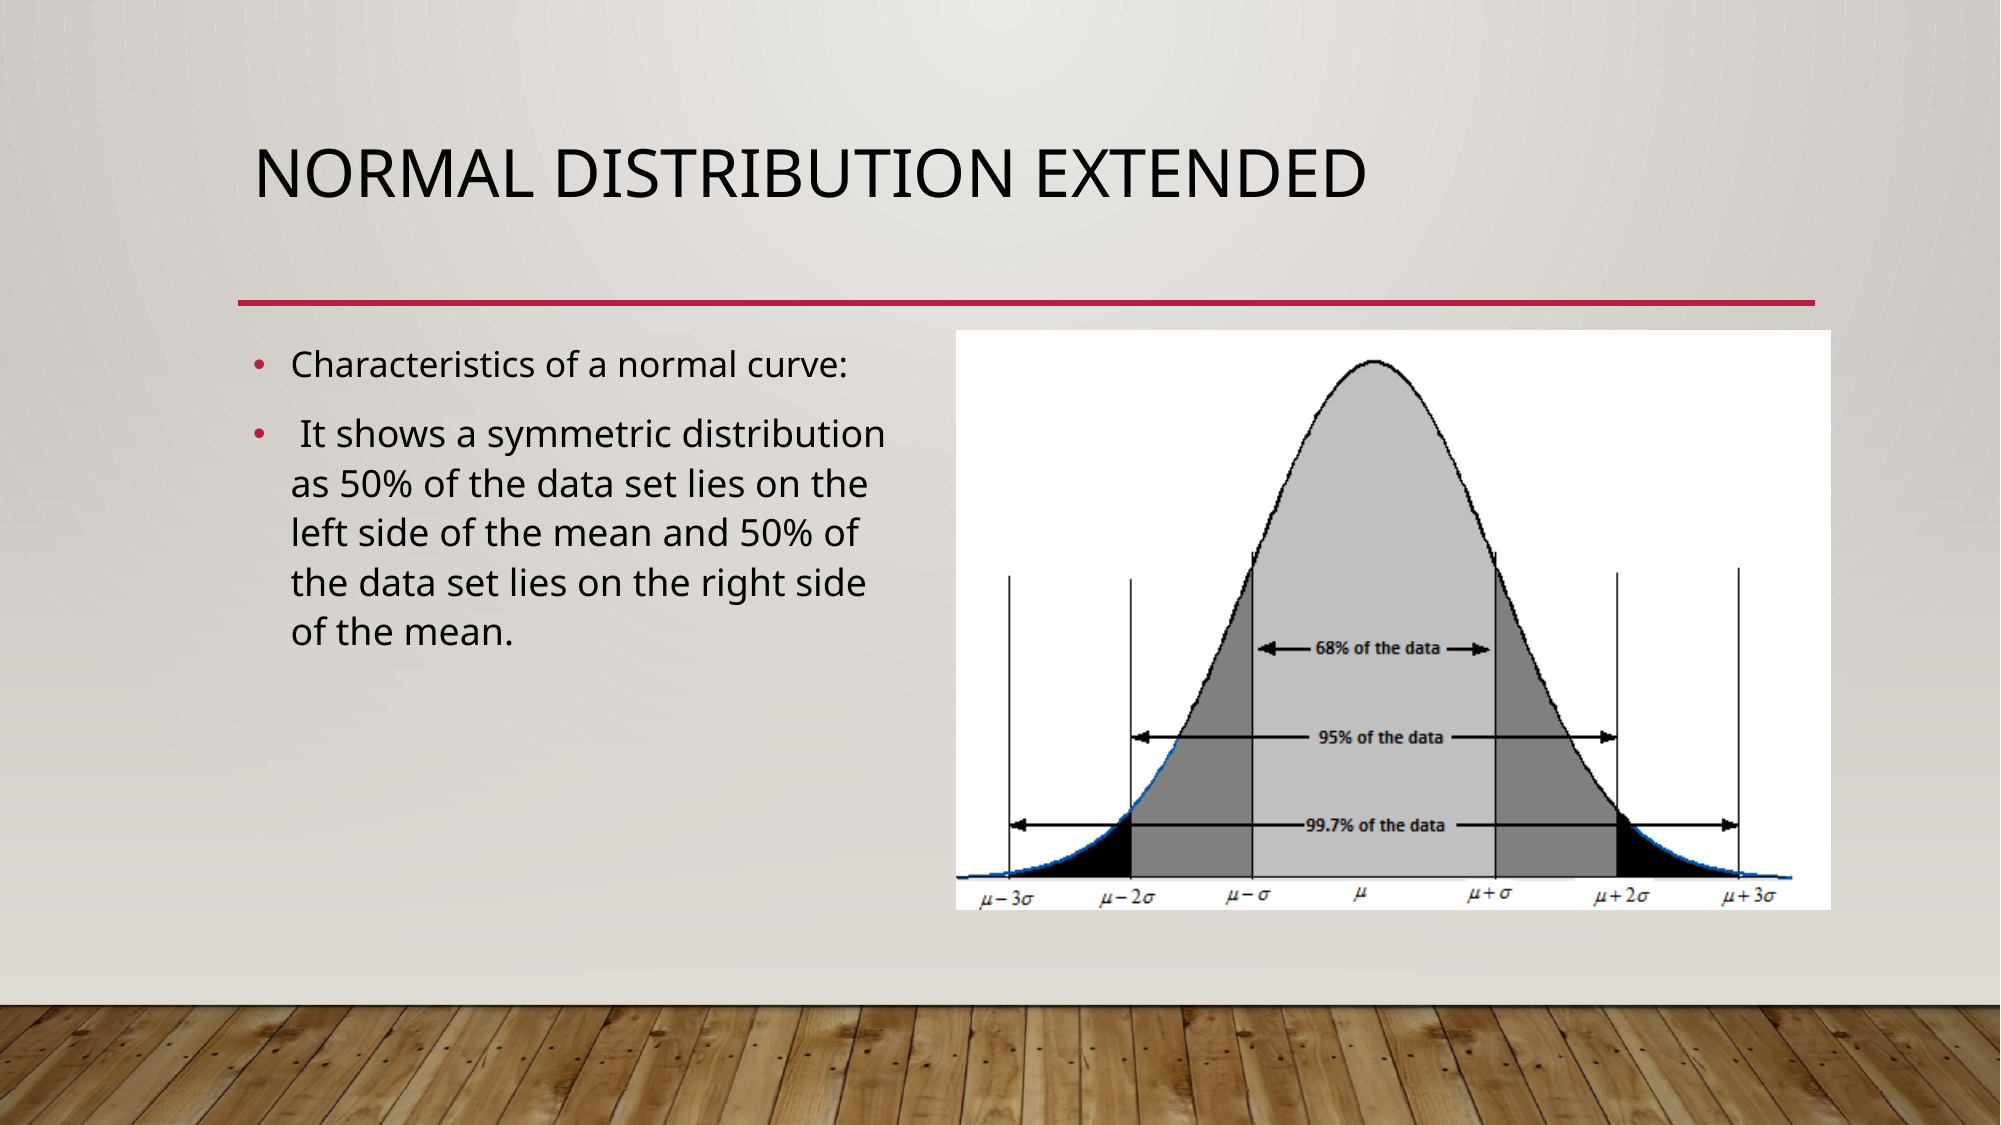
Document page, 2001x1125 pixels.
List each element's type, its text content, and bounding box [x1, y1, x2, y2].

picture [956, 330, 1831, 910]
title Normal Distribution extended [238, 131, 1814, 305]
list Characteristics of a normal curve: It shows a symmetric distribution as 50% of the data set lies on the left side of the mean and 50% of the data set lies on the right side of the mean. [238, 330, 921, 897]
picture [0, 1005, 2000, 1125]
